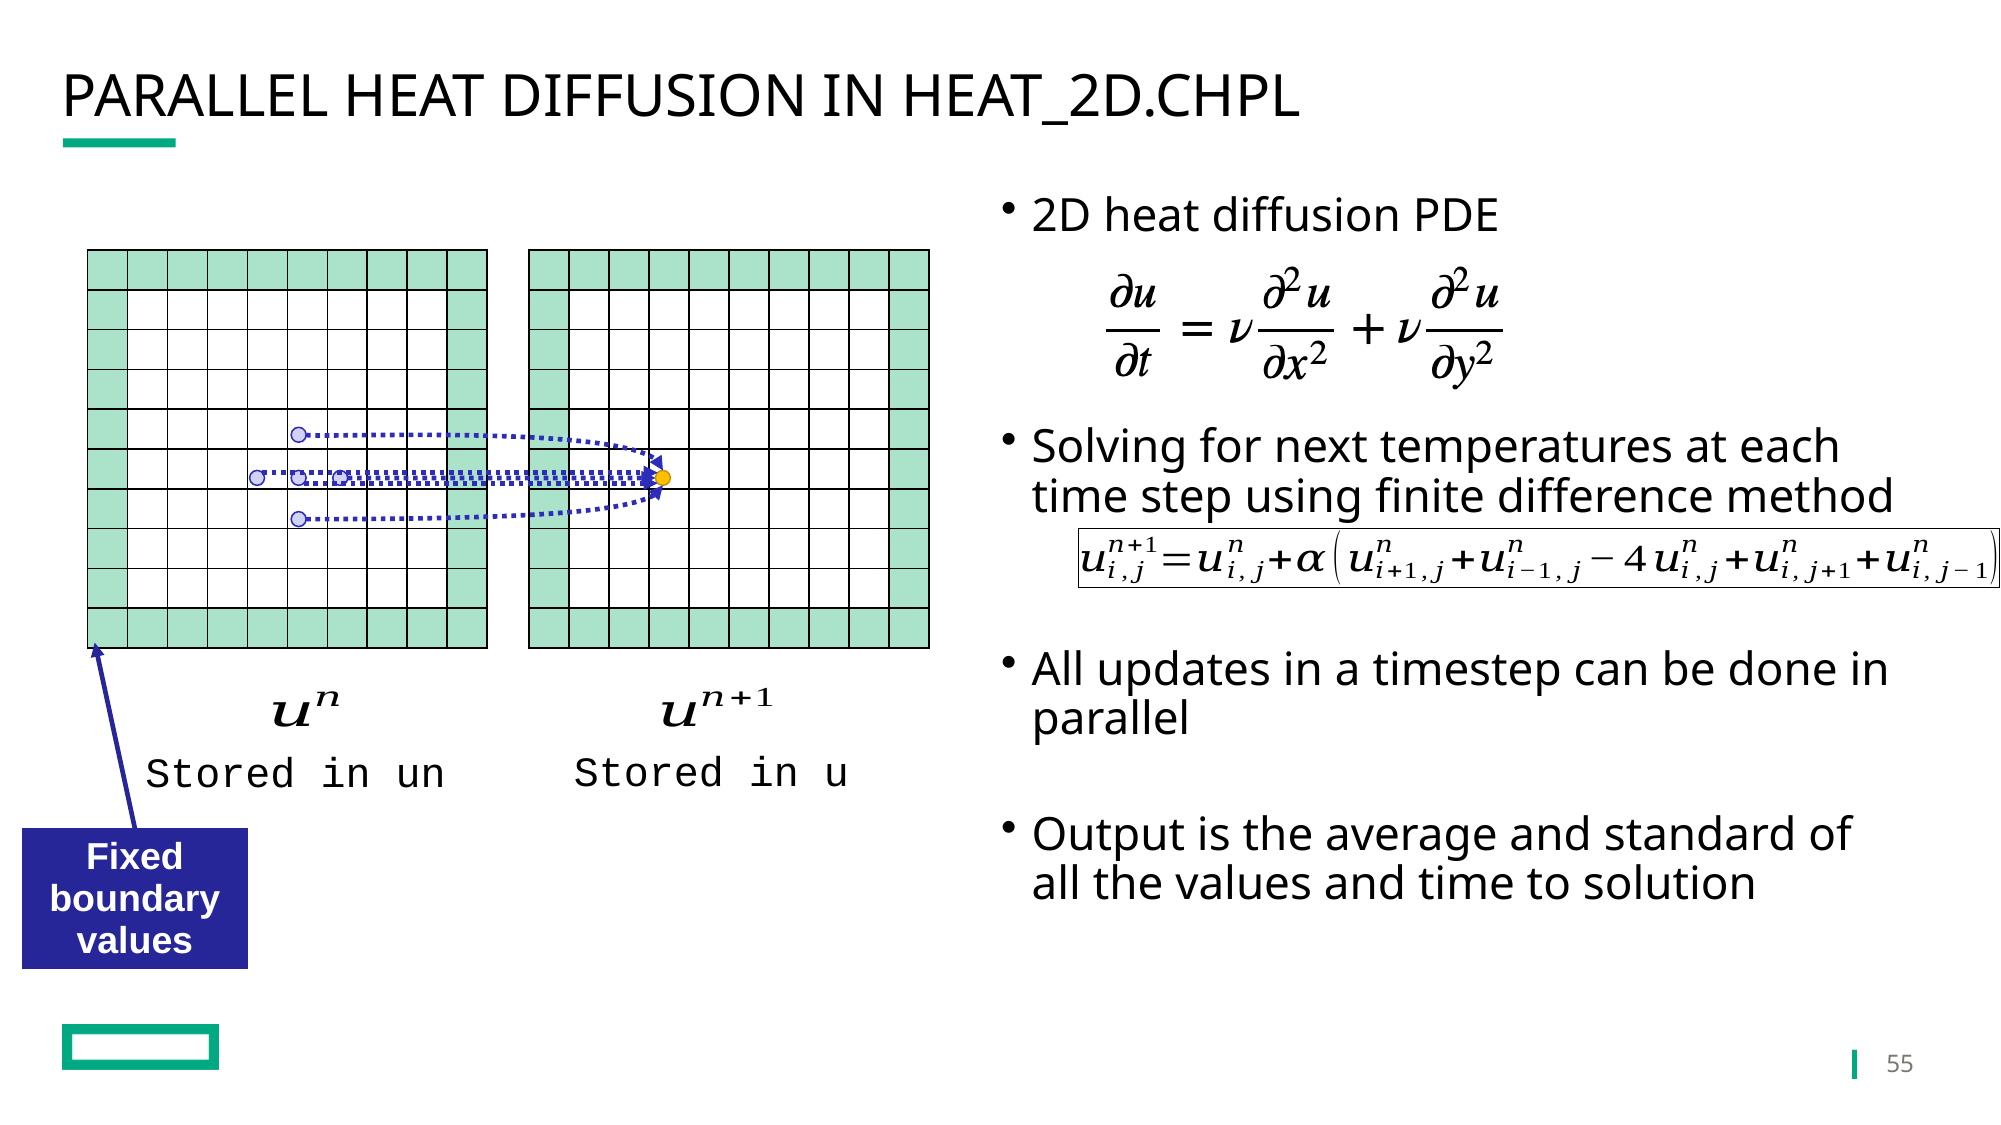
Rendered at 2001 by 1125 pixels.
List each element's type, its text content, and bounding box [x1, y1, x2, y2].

table_header [328, 251, 366, 289]
text_box Stored in u [559, 737, 916, 803]
table_header [890, 251, 928, 289]
table_cell [730, 609, 768, 647]
table_cell [570, 330, 608, 369]
table_cell [208, 569, 247, 607]
table_cell [730, 569, 768, 607]
table_cell [570, 609, 608, 647]
table_cell [890, 330, 928, 369]
table_cell [368, 529, 406, 568]
table_cell [248, 569, 287, 607]
table_cell [770, 609, 808, 647]
table_cell [570, 569, 608, 607]
table_cell [650, 529, 688, 568]
table_cell [850, 330, 888, 369]
table_cell [168, 490, 207, 528]
picture [1078, 240, 1521, 400]
table_cell [650, 410, 688, 448]
table_cell [850, 370, 888, 408]
table_cell [328, 370, 366, 408]
table_header [610, 251, 648, 289]
table_cell [88, 569, 127, 607]
table_cell [288, 569, 327, 607]
table_cell [730, 490, 768, 528]
table_cell [448, 330, 486, 369]
table_cell [610, 529, 648, 568]
list 2D heat diffusion PDE Solving for next temperatures at each time step using finite difference method All updates in a timestep can be done in parallel Output is the average and standard of all the values and time to solution [982, 172, 1917, 893]
table_cell [248, 609, 287, 647]
table_cell [850, 609, 888, 647]
table_cell [328, 569, 366, 607]
table_cell [88, 529, 127, 568]
table_cell [890, 569, 928, 607]
table_cell [208, 450, 247, 488]
table_cell [690, 609, 728, 647]
table_cell [690, 370, 728, 408]
table_cell [248, 291, 287, 329]
table_cell [610, 370, 648, 408]
table_cell [408, 410, 446, 427]
table_cell [408, 370, 446, 408]
table_cell [770, 490, 808, 528]
table_cell [88, 370, 127, 408]
table_cell [288, 410, 327, 427]
table_cell [288, 330, 327, 369]
table_cell [650, 291, 688, 329]
table_cell [368, 330, 406, 369]
table_cell [730, 529, 768, 568]
table_cell [448, 370, 486, 408]
table_cell [530, 569, 568, 607]
table_cell [248, 410, 287, 448]
table_cell [368, 410, 406, 427]
table_cell [88, 410, 127, 448]
picture [62, 1024, 219, 1070]
text_box Fixed boundary values [22, 828, 248, 969]
picture [1852, 1043, 1857, 1079]
table_cell [88, 291, 127, 329]
table_cell [368, 569, 406, 607]
table_header [770, 251, 808, 289]
table_cell [730, 291, 768, 329]
table_cell [448, 609, 486, 647]
table_cell [890, 609, 928, 647]
table_cell [368, 609, 406, 647]
table_cell [650, 490, 688, 528]
table_cell [408, 529, 446, 568]
table_cell [730, 410, 768, 448]
table_cell [850, 291, 888, 329]
table_cell [288, 609, 327, 647]
table_cell [610, 291, 648, 329]
table_header [850, 251, 888, 289]
table_cell [690, 569, 728, 607]
table_cell [128, 529, 167, 568]
table_cell [730, 330, 768, 369]
table_cell [248, 370, 287, 408]
table_cell [408, 330, 446, 369]
table_cell [448, 569, 486, 607]
table_cell [890, 370, 928, 408]
table_cell [288, 529, 327, 568]
table_header [288, 251, 327, 289]
table_cell [530, 370, 568, 408]
table_cell [650, 370, 688, 408]
table_header [88, 251, 127, 289]
table_cell [128, 450, 167, 488]
table_header [650, 251, 688, 289]
table_cell [128, 569, 167, 607]
table_header [530, 251, 568, 289]
table_cell [288, 291, 327, 329]
table_cell [770, 529, 808, 568]
table_cell [690, 450, 728, 488]
table_cell [530, 529, 568, 568]
table_cell [690, 490, 728, 528]
table_header [128, 251, 167, 289]
table_cell [288, 370, 327, 408]
table_cell [810, 370, 848, 408]
table_cell [890, 291, 928, 329]
table_cell [208, 410, 247, 448]
table_cell [890, 450, 928, 488]
table_header [368, 251, 406, 289]
table_cell [530, 330, 568, 369]
table_cell [850, 450, 888, 488]
table_cell [690, 529, 728, 568]
table_cell [368, 291, 406, 329]
table_cell [570, 291, 608, 329]
table_cell [168, 569, 207, 607]
table_cell [650, 330, 688, 369]
table_cell [810, 529, 848, 568]
table_cell [770, 569, 808, 607]
table_cell [650, 609, 688, 647]
table_cell [208, 291, 247, 329]
table_cell [570, 410, 608, 427]
table_cell [88, 330, 127, 369]
table_cell [770, 410, 808, 448]
table_cell [810, 330, 848, 369]
table_cell [890, 529, 928, 568]
table_cell [128, 370, 167, 408]
table_cell [810, 291, 848, 329]
table_cell [328, 291, 366, 329]
table_cell [610, 609, 648, 647]
table_cell [168, 370, 207, 408]
table_cell [810, 609, 848, 647]
table_cell [208, 490, 247, 528]
table_cell [690, 291, 728, 329]
table_cell [890, 490, 928, 528]
table_cell [248, 529, 287, 568]
table_cell [88, 450, 127, 488]
table_cell [570, 370, 608, 408]
table_cell [128, 490, 167, 528]
table_cell [128, 410, 167, 448]
table_cell [128, 291, 167, 329]
table_cell [650, 569, 688, 607]
table_cell [730, 450, 768, 488]
table_cell [671, 450, 688, 488]
table_cell [770, 291, 808, 329]
table_header [730, 251, 768, 289]
table_cell [328, 529, 366, 568]
table_header [810, 251, 848, 289]
table_cell [168, 450, 207, 488]
table_cell [448, 529, 486, 568]
table_cell [208, 609, 247, 647]
table_cell [408, 569, 446, 607]
table_cell [168, 609, 207, 647]
table_cell [850, 529, 888, 568]
table_cell [610, 410, 648, 427]
table_cell [610, 330, 648, 369]
table_header [248, 251, 287, 289]
table_cell [690, 330, 728, 369]
table_cell [850, 490, 888, 528]
table_cell [530, 291, 568, 329]
table_header [168, 251, 207, 289]
table_cell [810, 569, 848, 607]
table_cell [570, 529, 608, 568]
table_cell [810, 410, 848, 448]
table_cell [208, 370, 247, 408]
table_header [448, 251, 486, 289]
table_cell [810, 450, 848, 488]
table_cell [890, 410, 928, 448]
table_cell [168, 529, 207, 568]
table_cell [408, 291, 446, 329]
table_cell [770, 370, 808, 408]
table_cell [208, 330, 247, 369]
table_cell [810, 490, 848, 528]
table_header [570, 251, 608, 289]
table_cell [328, 609, 366, 647]
table_cell [770, 450, 808, 488]
table_header [408, 251, 446, 289]
table_cell [208, 529, 247, 568]
table_cell [248, 330, 287, 369]
table_cell [88, 490, 127, 528]
table_cell [408, 609, 446, 647]
text_box Stored in un [135, 738, 488, 803]
table_cell [690, 410, 728, 448]
table_cell [850, 410, 888, 448]
table_cell [328, 330, 366, 369]
table_cell [850, 569, 888, 607]
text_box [94, 642, 135, 829]
table_cell [730, 370, 768, 408]
slide_number 55 [1837, 1033, 1950, 1094]
title Parallel Heat Diffusion in Heat_2D.chpl [42, 60, 1927, 135]
table_cell [770, 330, 808, 369]
table_header [690, 251, 728, 289]
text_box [249, 427, 671, 527]
table_header [208, 251, 247, 289]
table_cell [168, 410, 207, 448]
table_cell [168, 330, 207, 369]
table_cell [128, 609, 167, 647]
table_cell [530, 410, 568, 427]
table_cell [168, 291, 207, 329]
table_cell [368, 370, 406, 408]
table_cell [448, 410, 486, 427]
table_cell [88, 609, 127, 647]
table_cell [128, 330, 167, 369]
table_cell [530, 609, 568, 647]
table_cell [610, 569, 648, 607]
table_cell [448, 291, 486, 329]
table_cell [328, 410, 366, 427]
